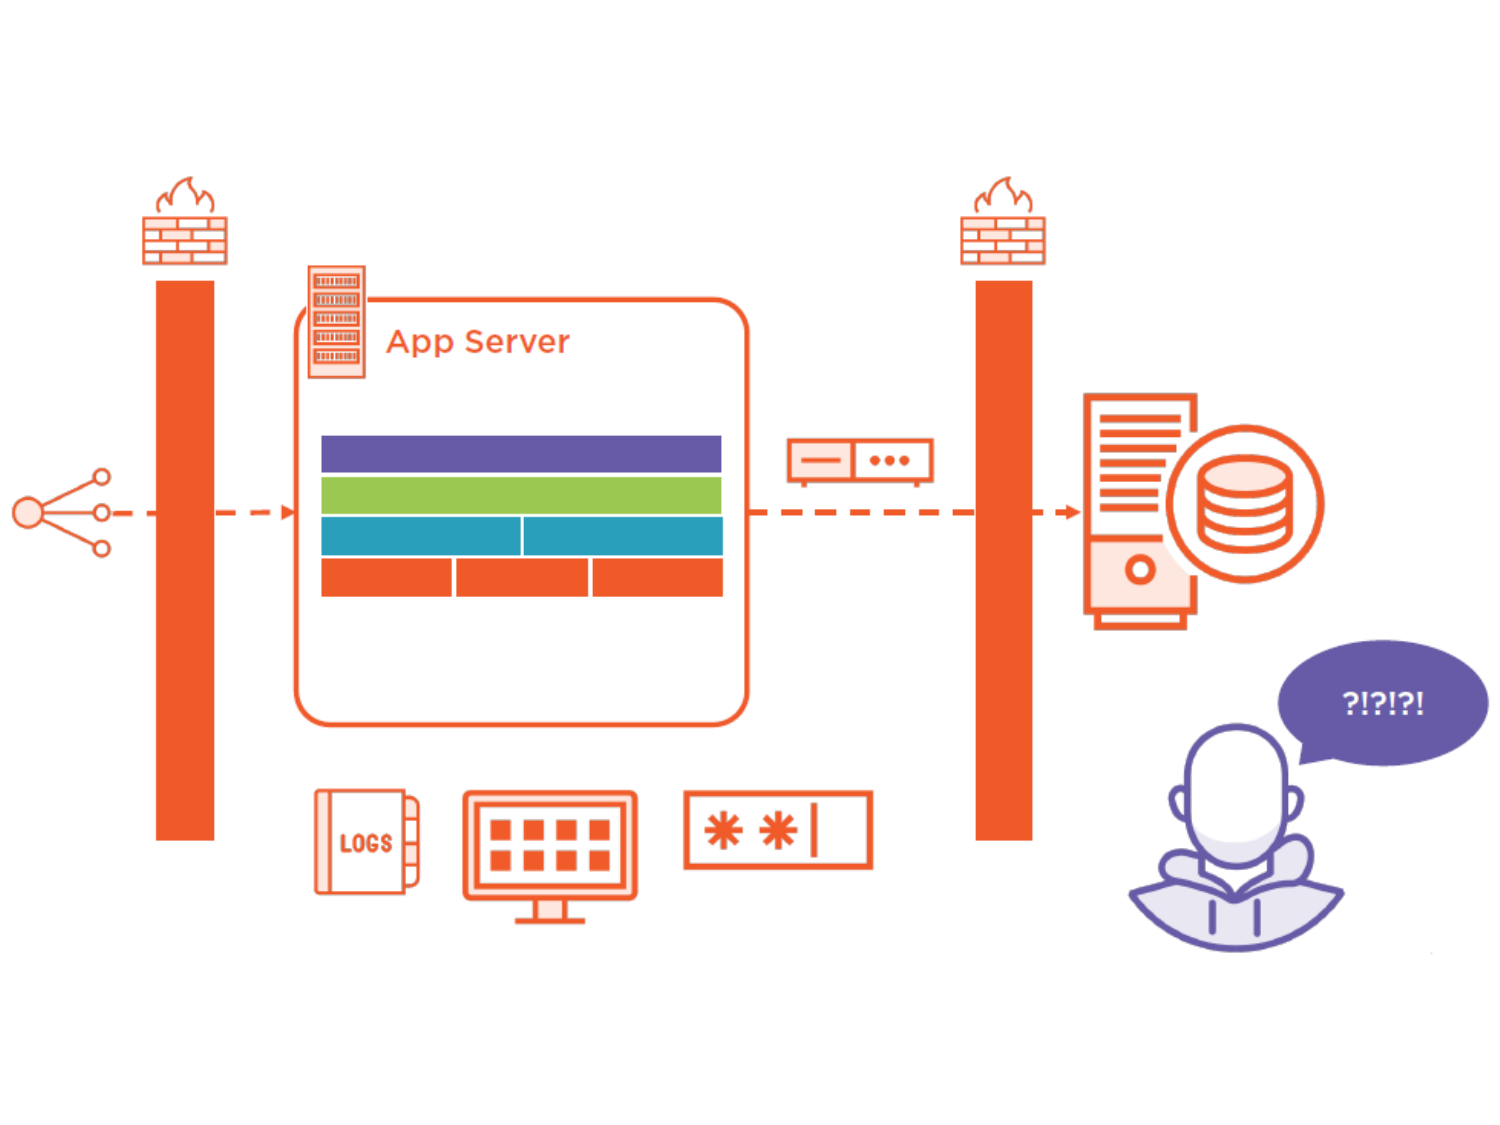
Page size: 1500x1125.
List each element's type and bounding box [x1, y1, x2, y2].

picture [0, 166, 1500, 959]
